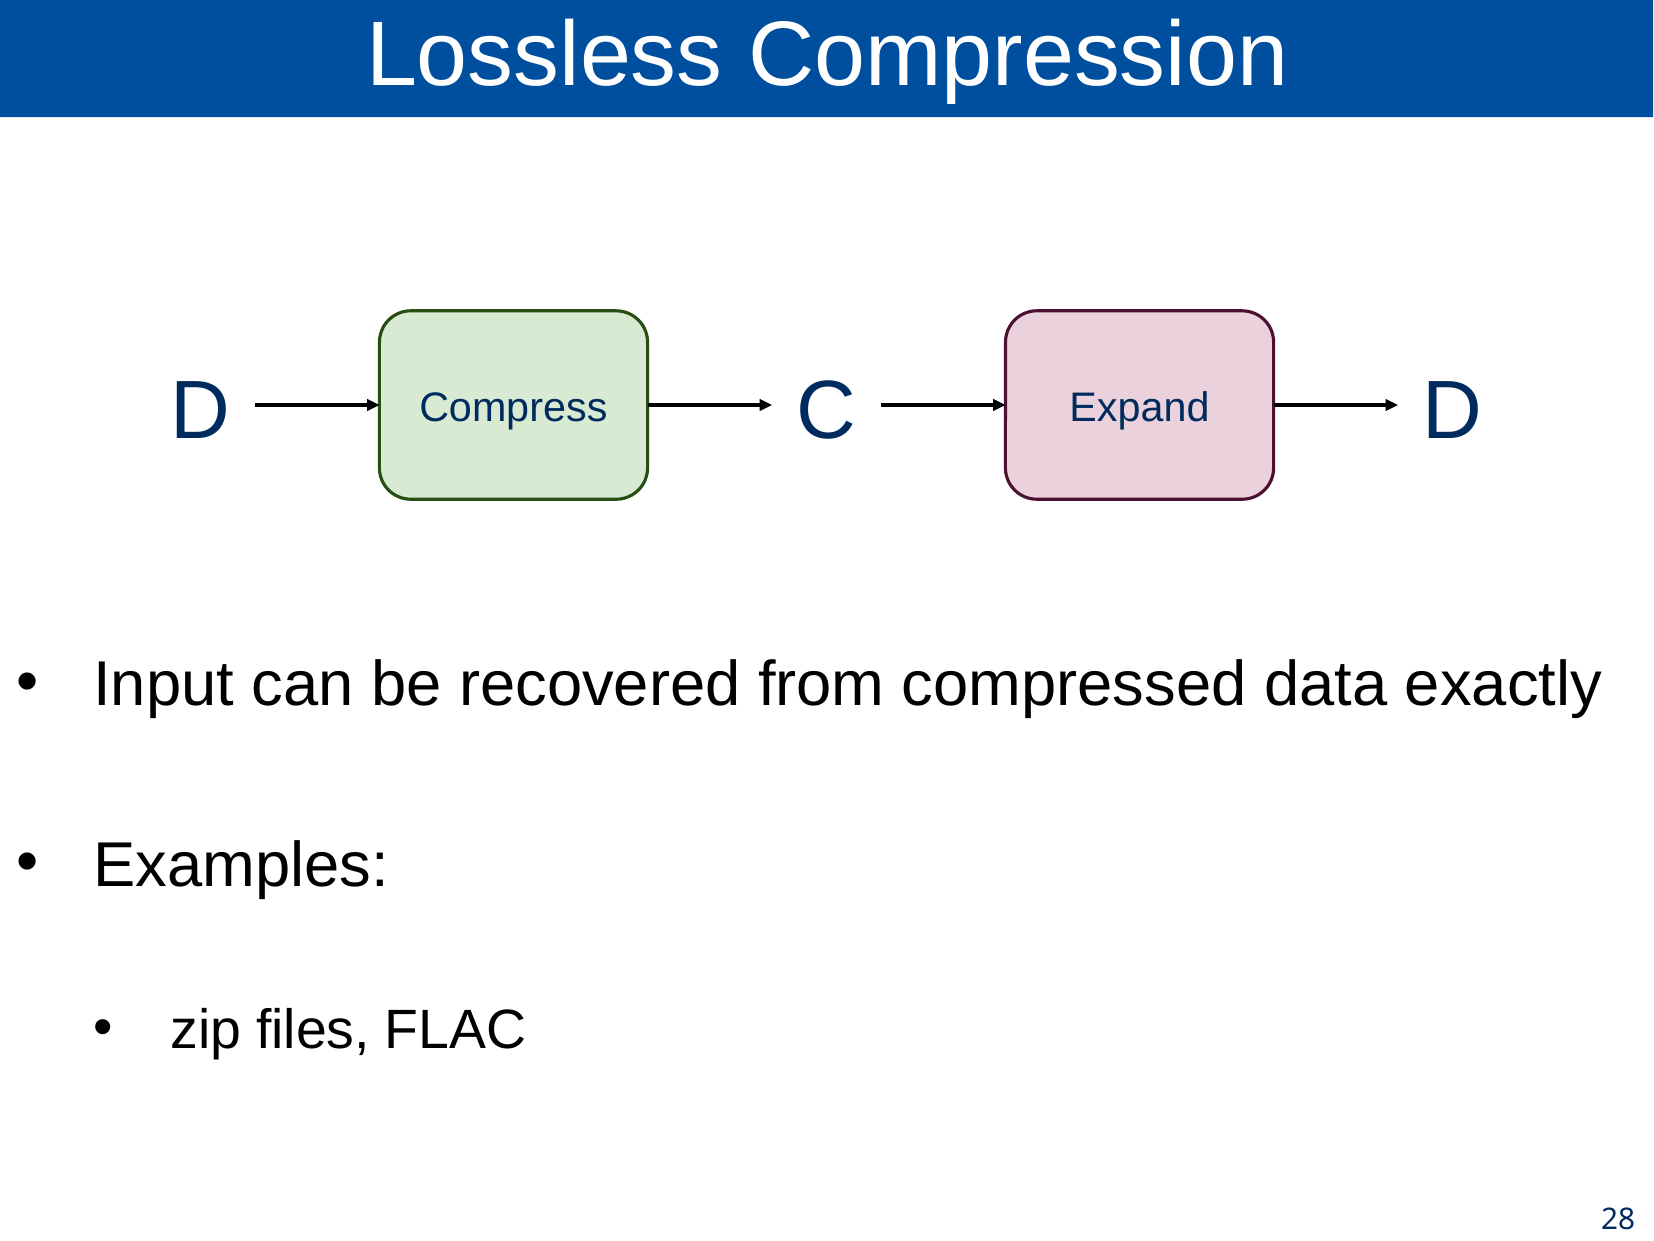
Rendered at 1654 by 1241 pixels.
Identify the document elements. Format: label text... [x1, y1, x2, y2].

text_box D [1334, 310, 1571, 500]
list Input can be recovered from compressed data exactly Examples: zip files, FLAC [0, 549, 1654, 1202]
text_box D [82, 310, 319, 500]
title Lossless Compression [0, 0, 1654, 118]
text_box Expand [1005, 310, 1274, 500]
text_box C [708, 310, 945, 500]
text_box Compress [379, 310, 648, 500]
slide_number 28 [1272, 1178, 1653, 1241]
